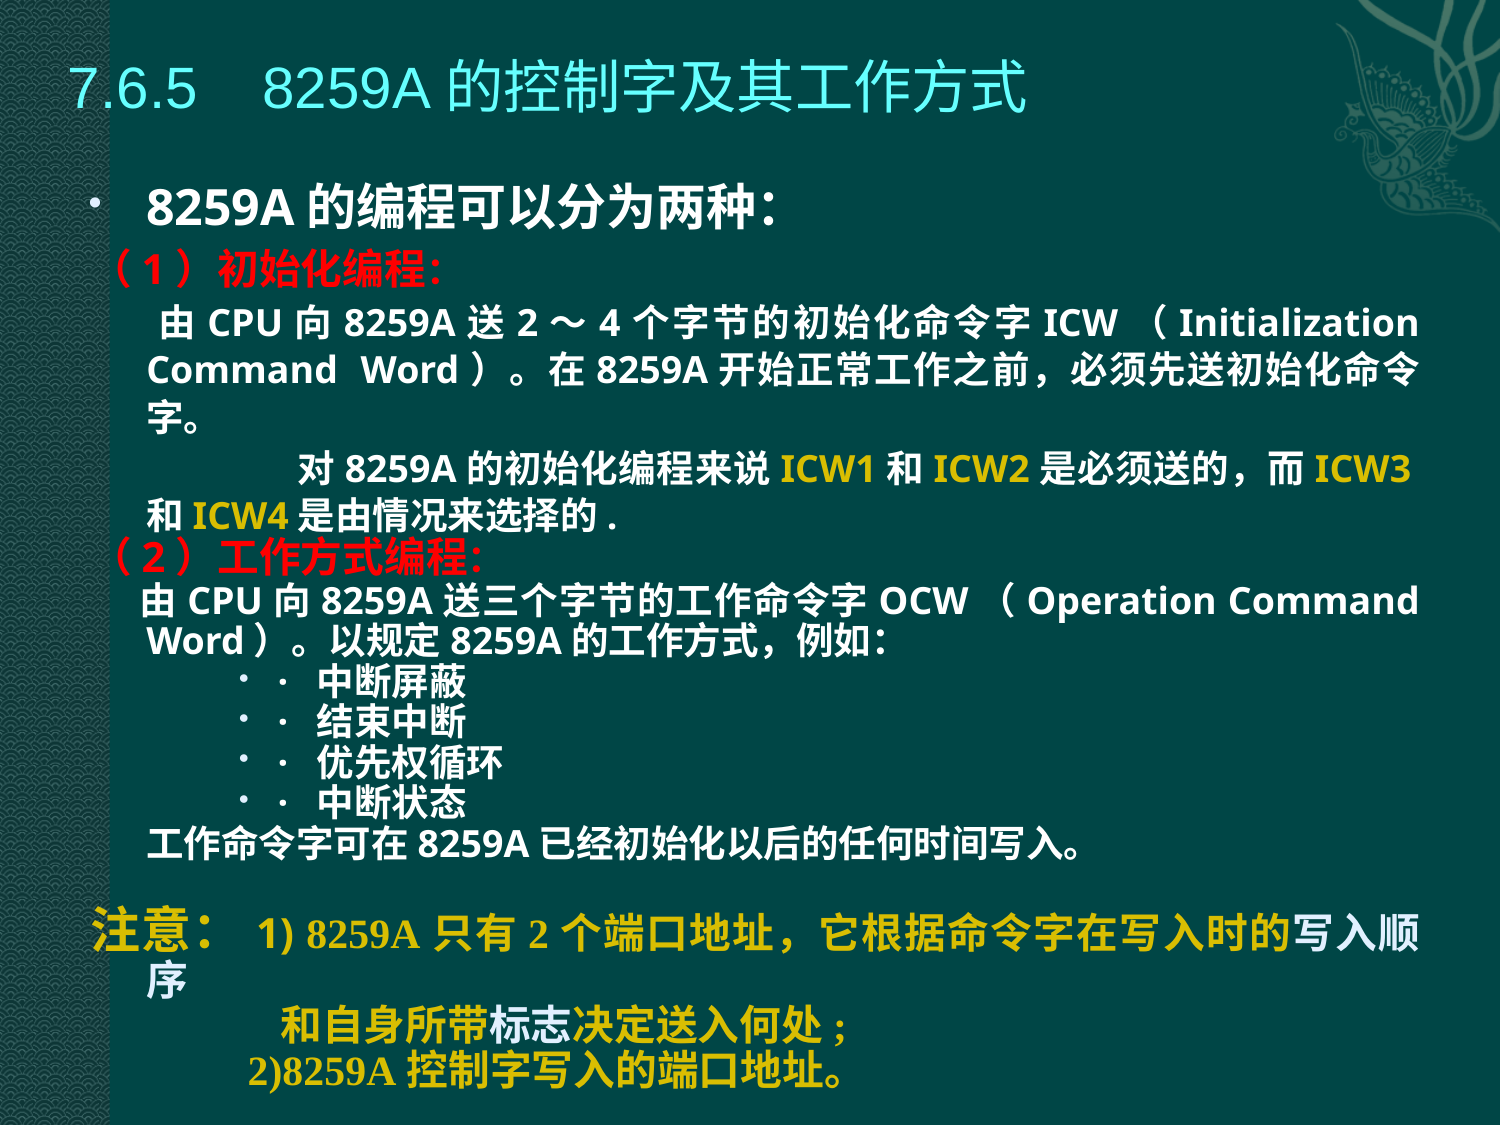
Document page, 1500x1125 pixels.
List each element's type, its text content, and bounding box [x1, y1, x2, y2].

picture [0, 0, 110, 1125]
list 8259A的编程可以分为两种： （1）初始化编程： 由CPU向8259A送2～4个字节的初始化命令字ICW（Initialization Command Word）。在8259A开始正常工作之前，必须先送初始化命令字。 对8259A的初始化编程来说ICW1和ICW2是必须送的，而ICW3和ICW4是由情况来选择的. （2）工作方式编程： 由CPU向8259A送三个字节的工作命令字OCW（Operation Command Word）。以规定8259A的工作方式，例如： · 中断屏蔽 · 结束中断 · 优先权循环 · 中断状态 工作命令字可在8259A已经初始化以后的任何时间写入。 注意：1) 8259A只有2个端口地址，它根据命令字在写入时的写入顺序 和自身所带标志决定送入何处; 2)8259A控制字写入的端口地址。 [74, 174, 1436, 1001]
text_box 7.6.5 8259A的控制字及其工作方式 [53, 42, 1270, 128]
